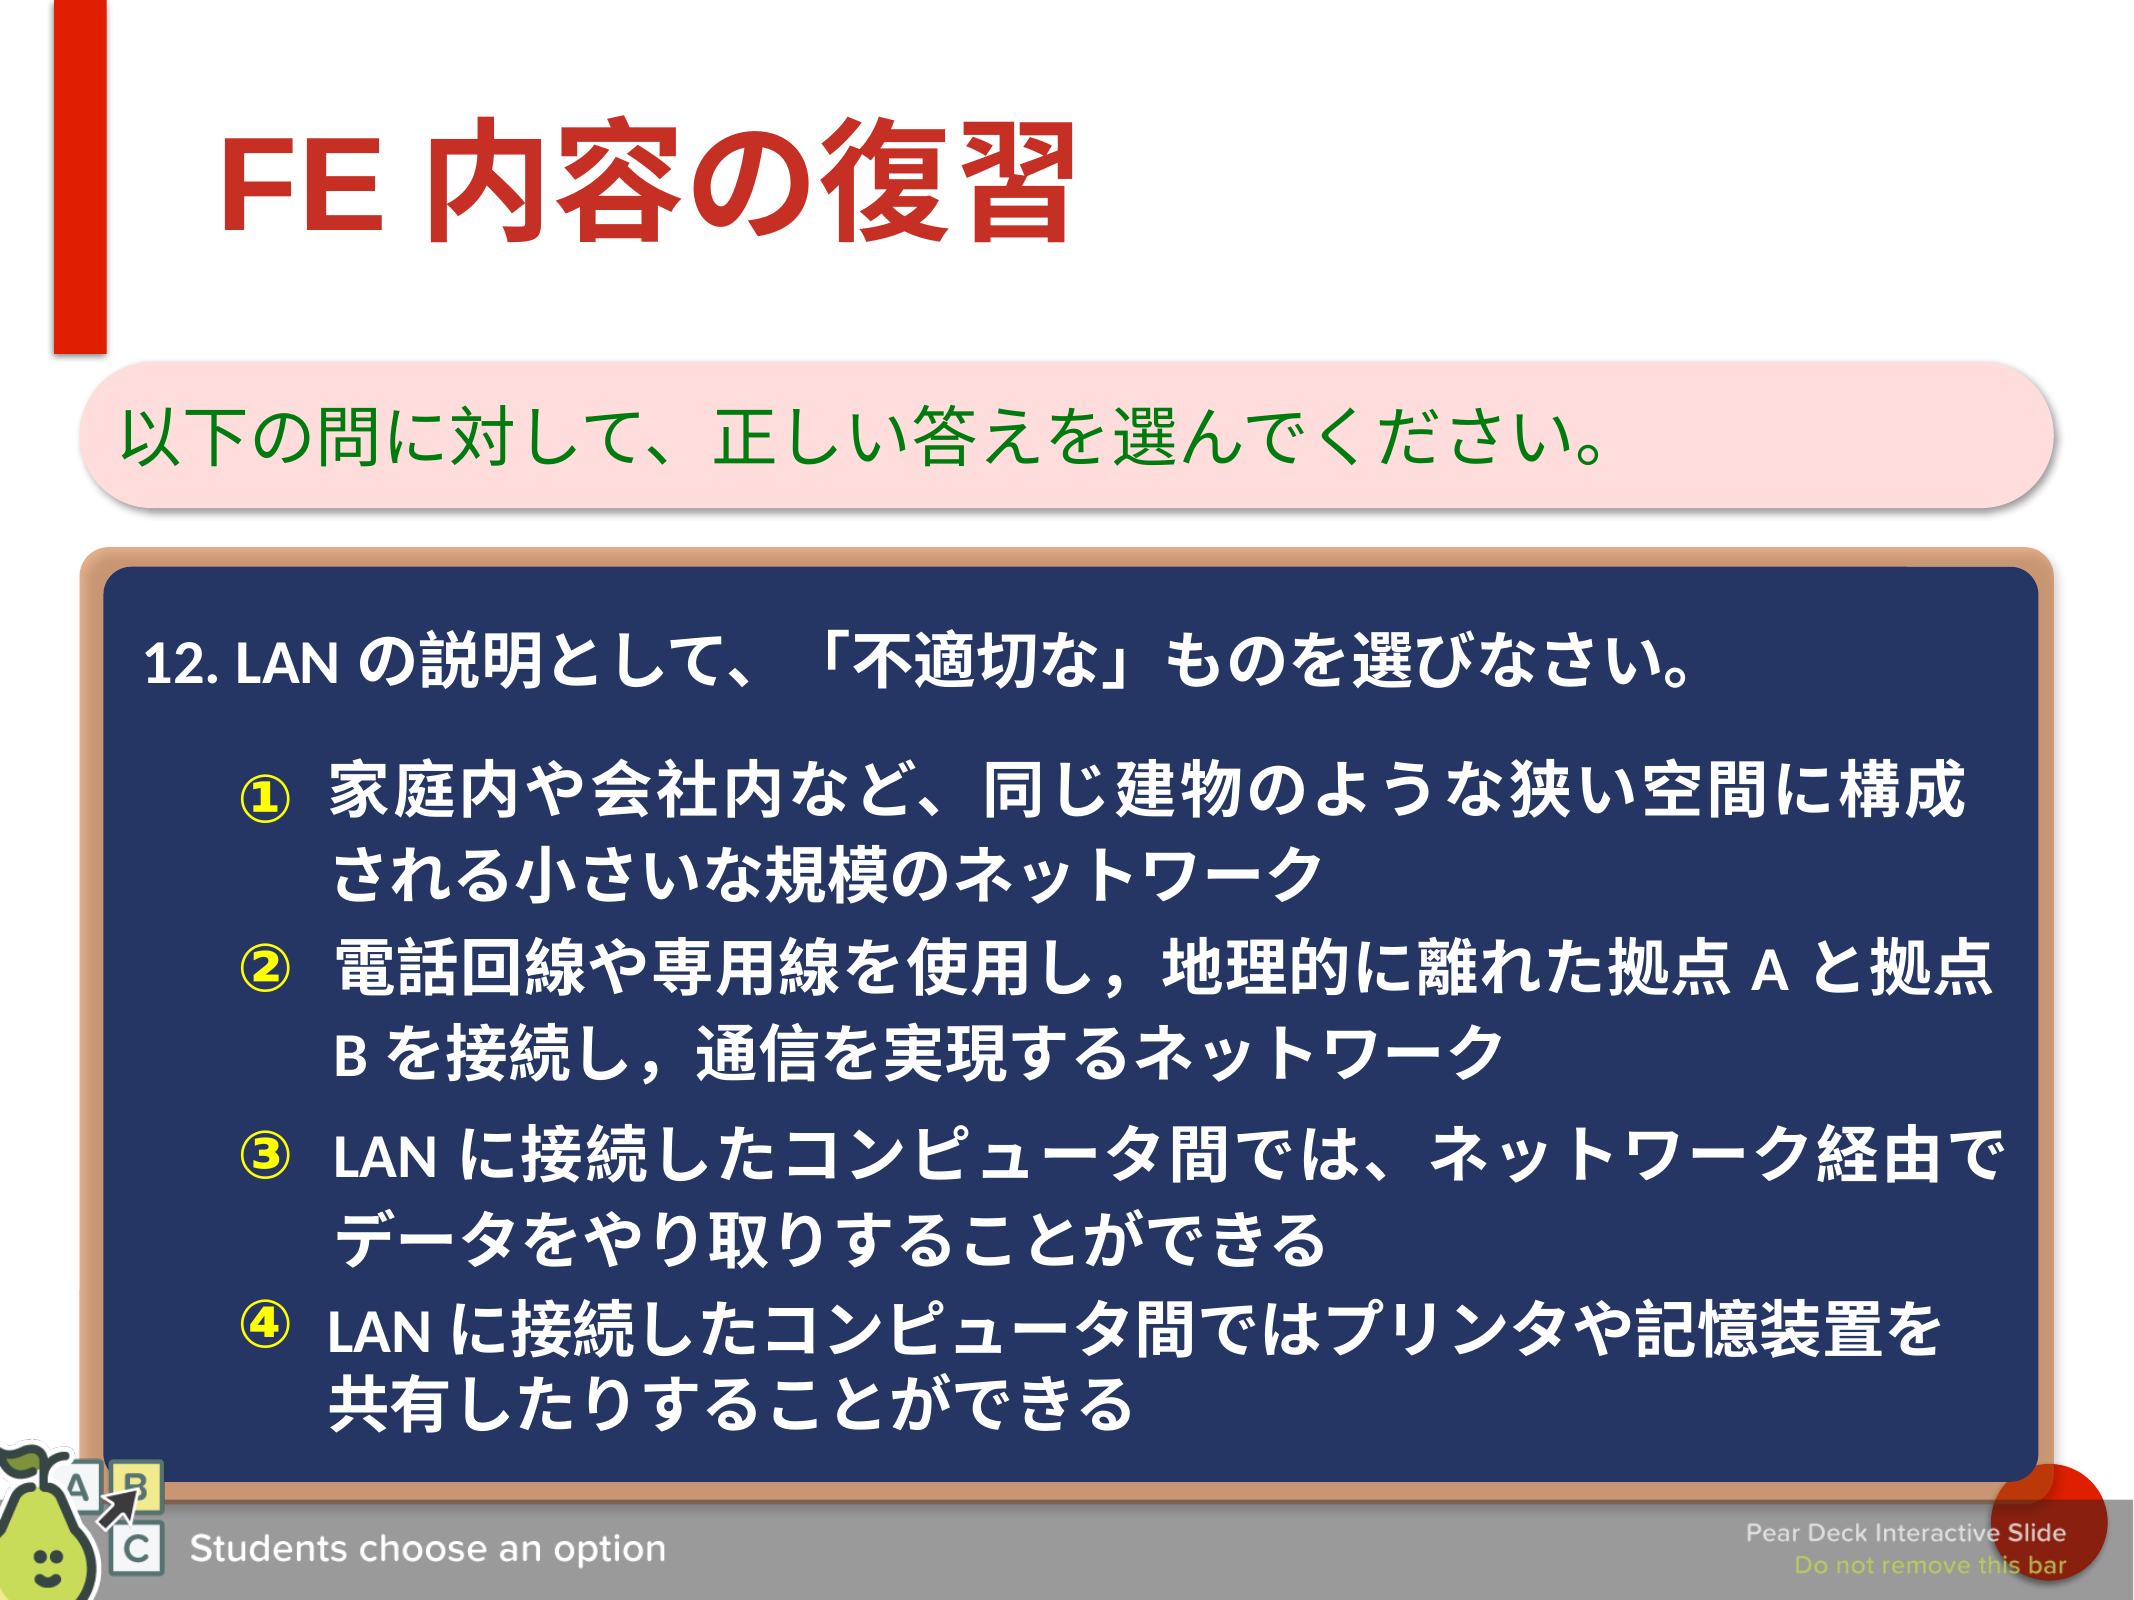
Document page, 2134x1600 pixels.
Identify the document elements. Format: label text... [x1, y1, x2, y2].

text_box 家庭内や会社内など、同じ建物のような狭い空間に構成 される小さいな規模のネットワーク [312, 731, 1988, 919]
text_box ② [208, 926, 324, 1014]
text_box 以下の問に対して、正しい答えを選んでください。 [79, 361, 2054, 509]
text_box [79, 547, 2054, 1432]
picture [0, 1433, 2134, 1600]
text_box [103, 566, 2039, 1432]
text_box ③ [208, 1113, 324, 1200]
text_box ④ [208, 1282, 324, 1370]
text_box ① [208, 757, 324, 845]
text_box 電話回線や専用線を使用し，地理的に離れた拠点Aと拠点Bを接続し，通信を実現するネットワーク [318, 909, 2026, 1097]
title FE内容の復習 [208, 11, 1927, 343]
text_box LANに接続したコンピュータ間ではプリンタや記憶装置を共有したりすることができる [312, 1282, 2008, 1432]
text_box LANに接続したコンピュータ間では、ネットワーク経由でデータをやり取りすることができる [318, 1097, 2026, 1284]
text_box 12. LANの説明として、「不適切な」ものを選びなさい。 [126, 602, 2008, 704]
